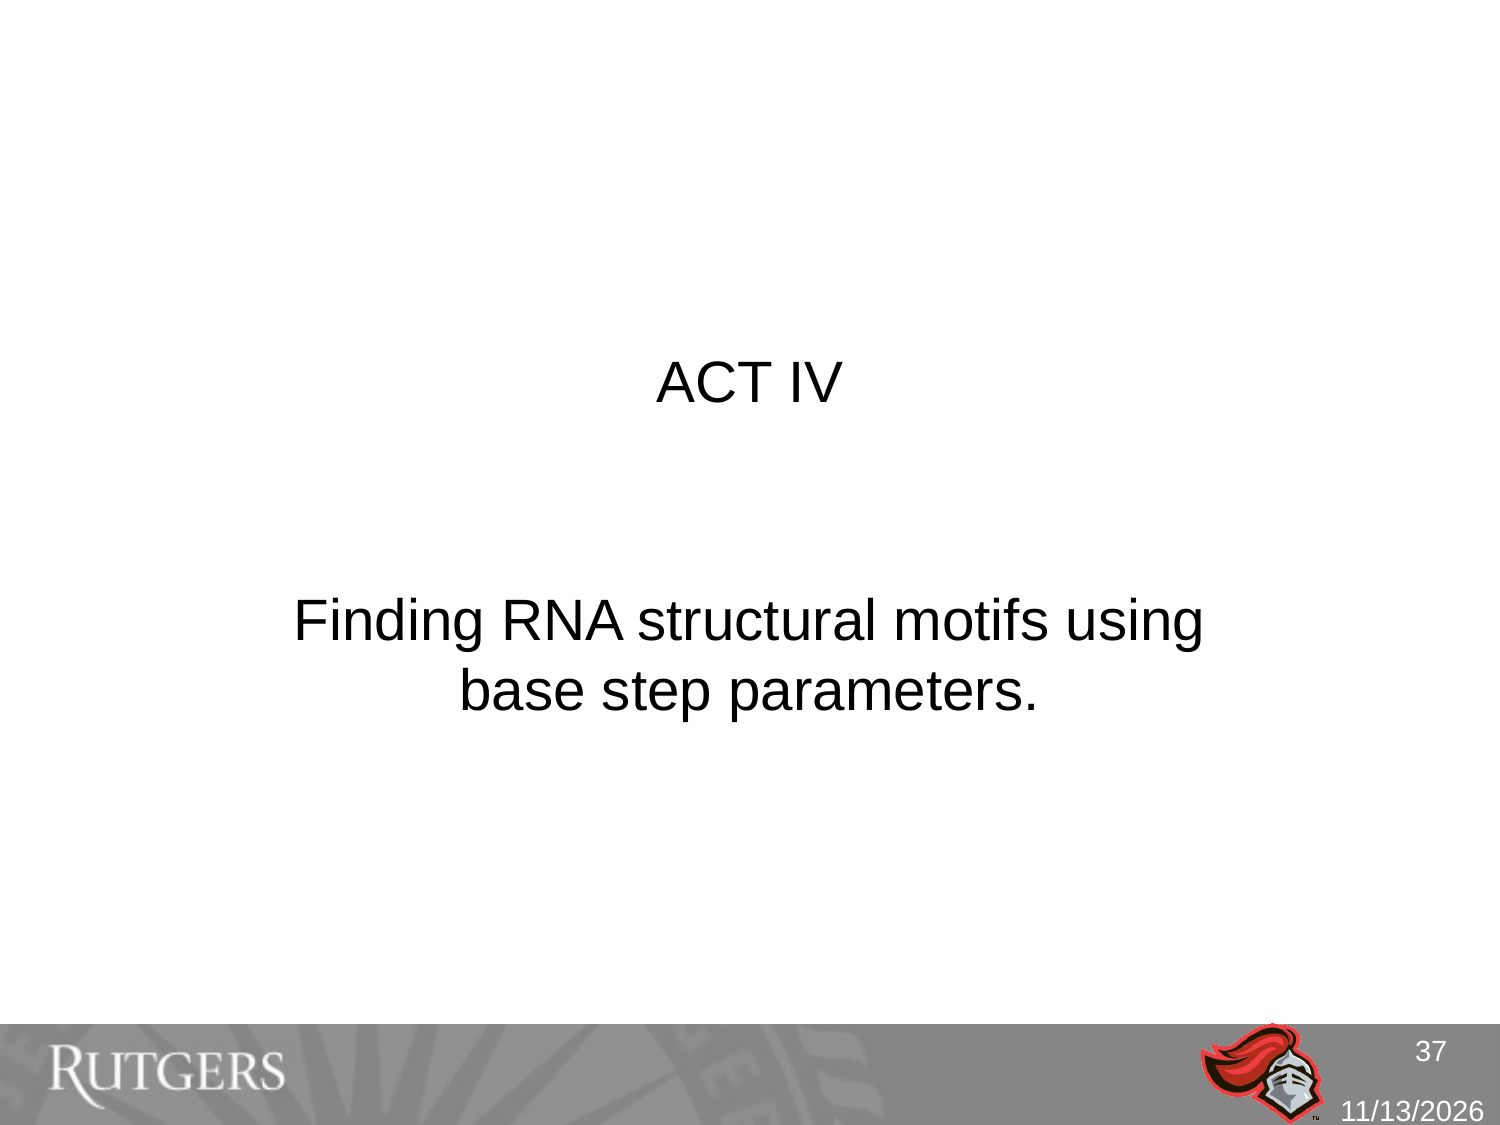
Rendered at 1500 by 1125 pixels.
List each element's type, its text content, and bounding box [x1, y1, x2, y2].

picture [0, 1023, 1500, 1125]
title ACT IV [112, 262, 1388, 504]
slide_number 37 [1362, 1024, 1463, 1063]
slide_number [1149, 1084, 1500, 1125]
subtitle Finding RNA structural motifs using base step parameters. [224, 574, 1276, 863]
